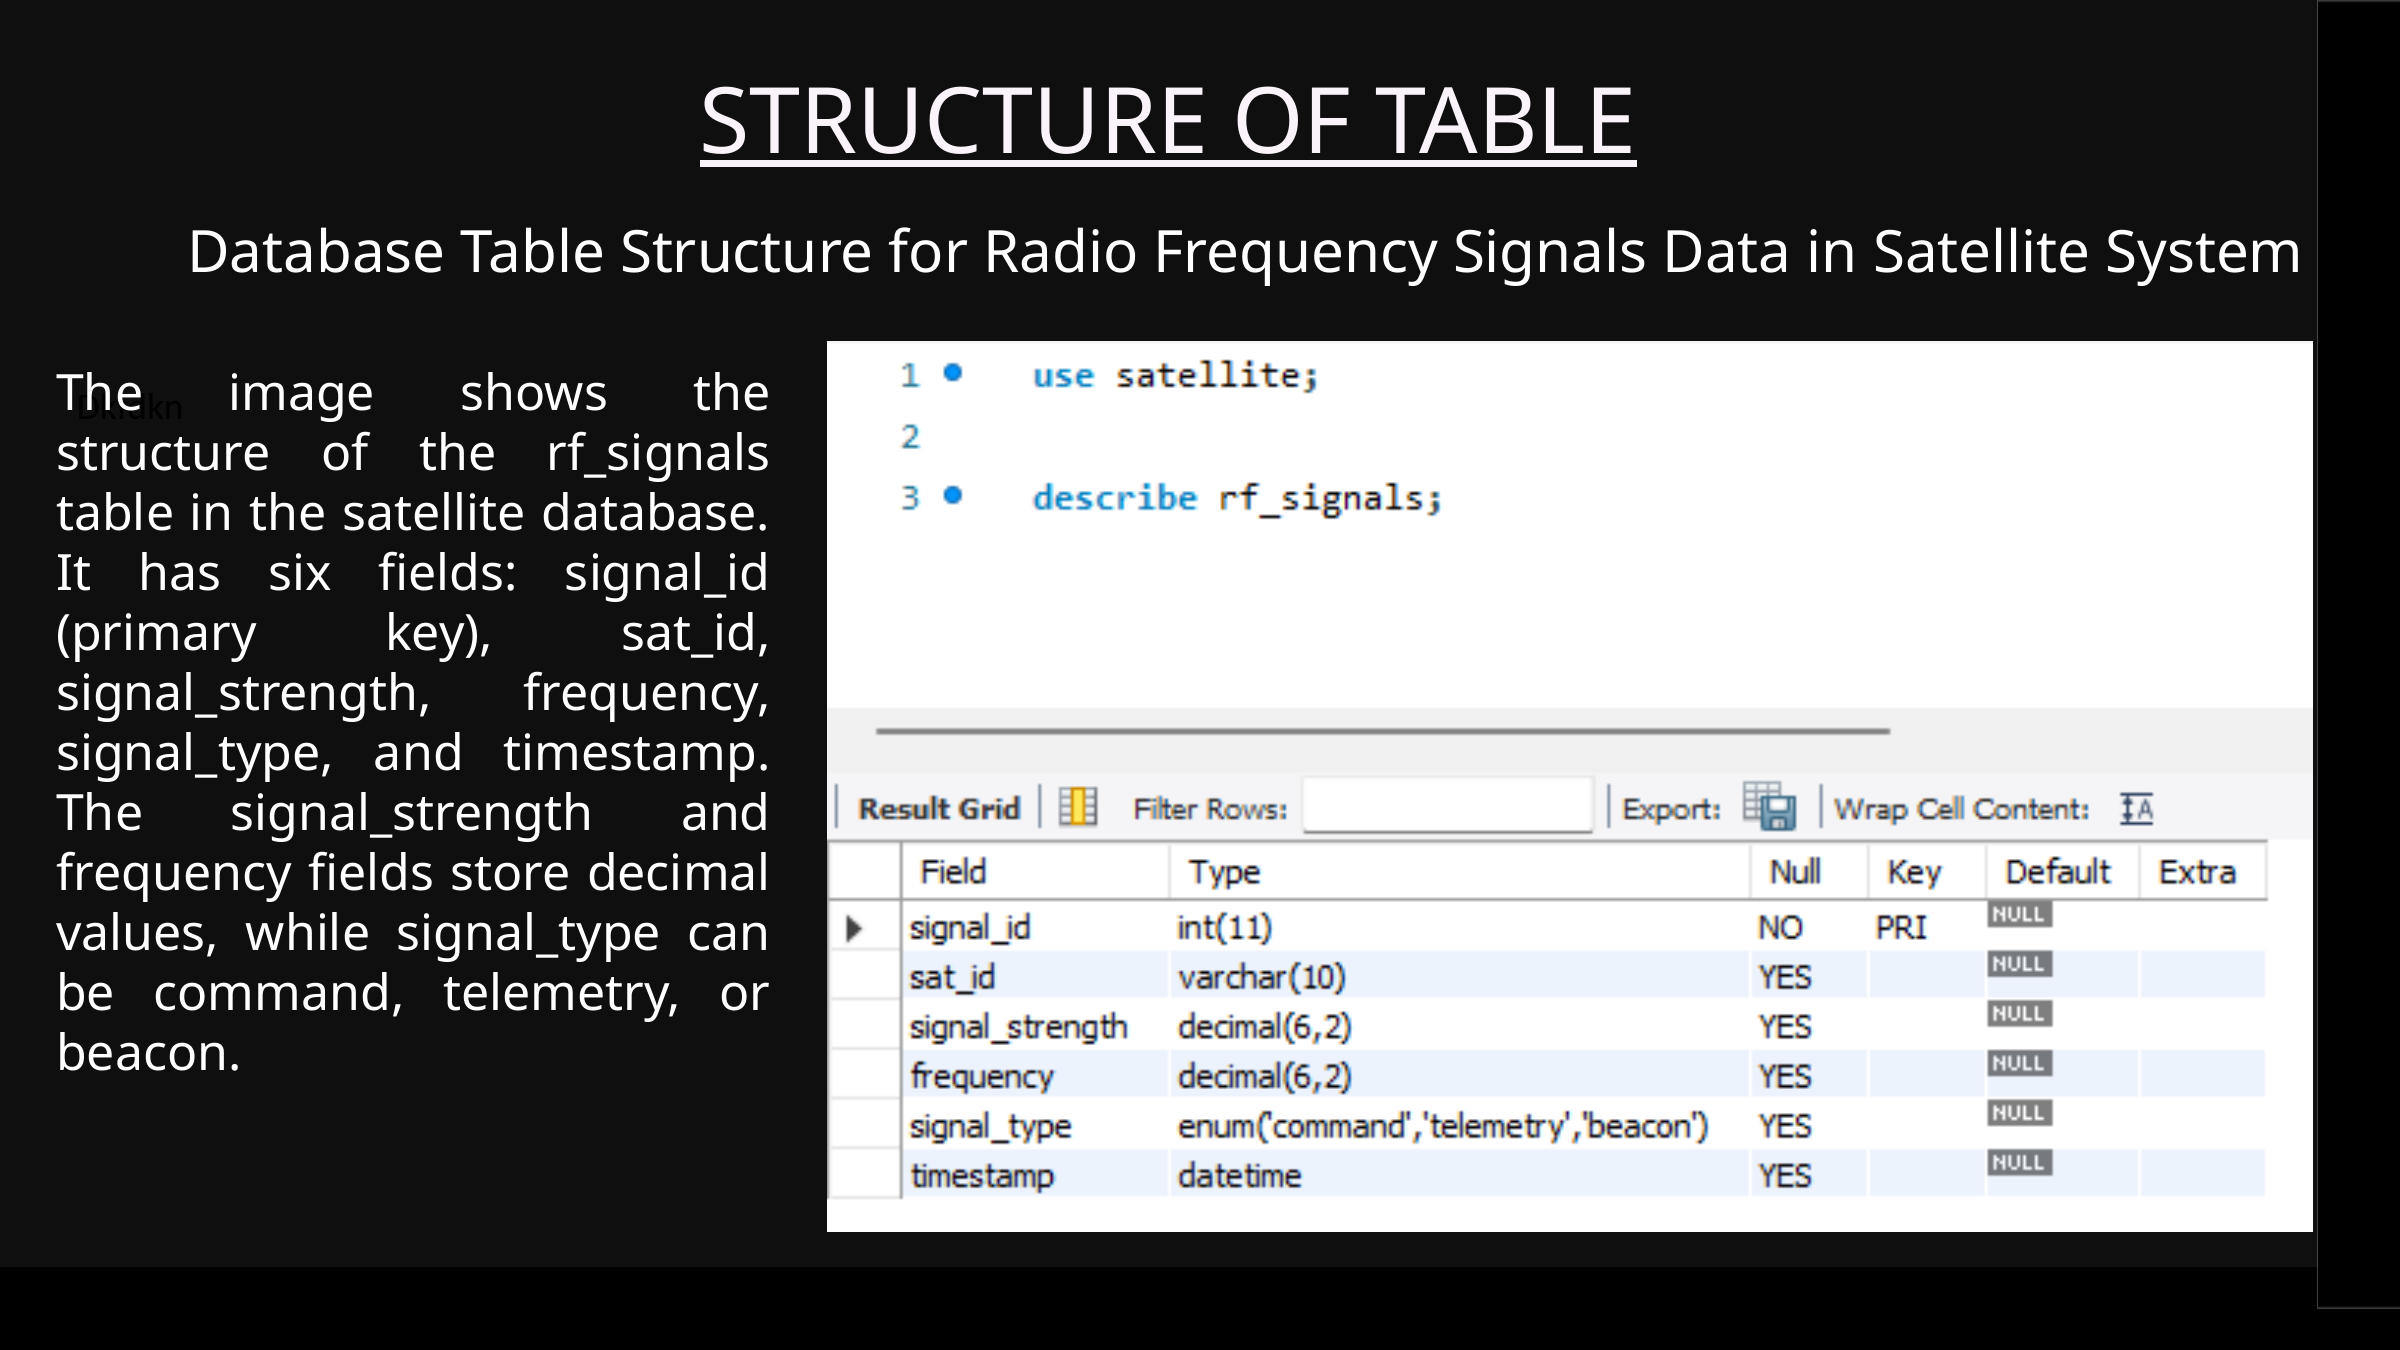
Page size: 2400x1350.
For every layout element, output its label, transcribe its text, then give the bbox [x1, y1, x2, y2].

text_box The image shows the structure of the rf_signals table in the satellite database. It has six fields: signal_id (primary key), sat_id, signal_strength, frequency, signal_type, and timestamp. The signal_strength and frequency fields store decimal values, while signal_type can be command, telemetry, or beacon. [41, 0, 787, 1148]
text_box STRUCTURE OF TABLE [787, 83, 1754, 173]
picture [0, 2, 2400, 1350]
text_box Database Table Structure for Radio Frequency Signals Data in Satellite System [787, 235, 2317, 294]
